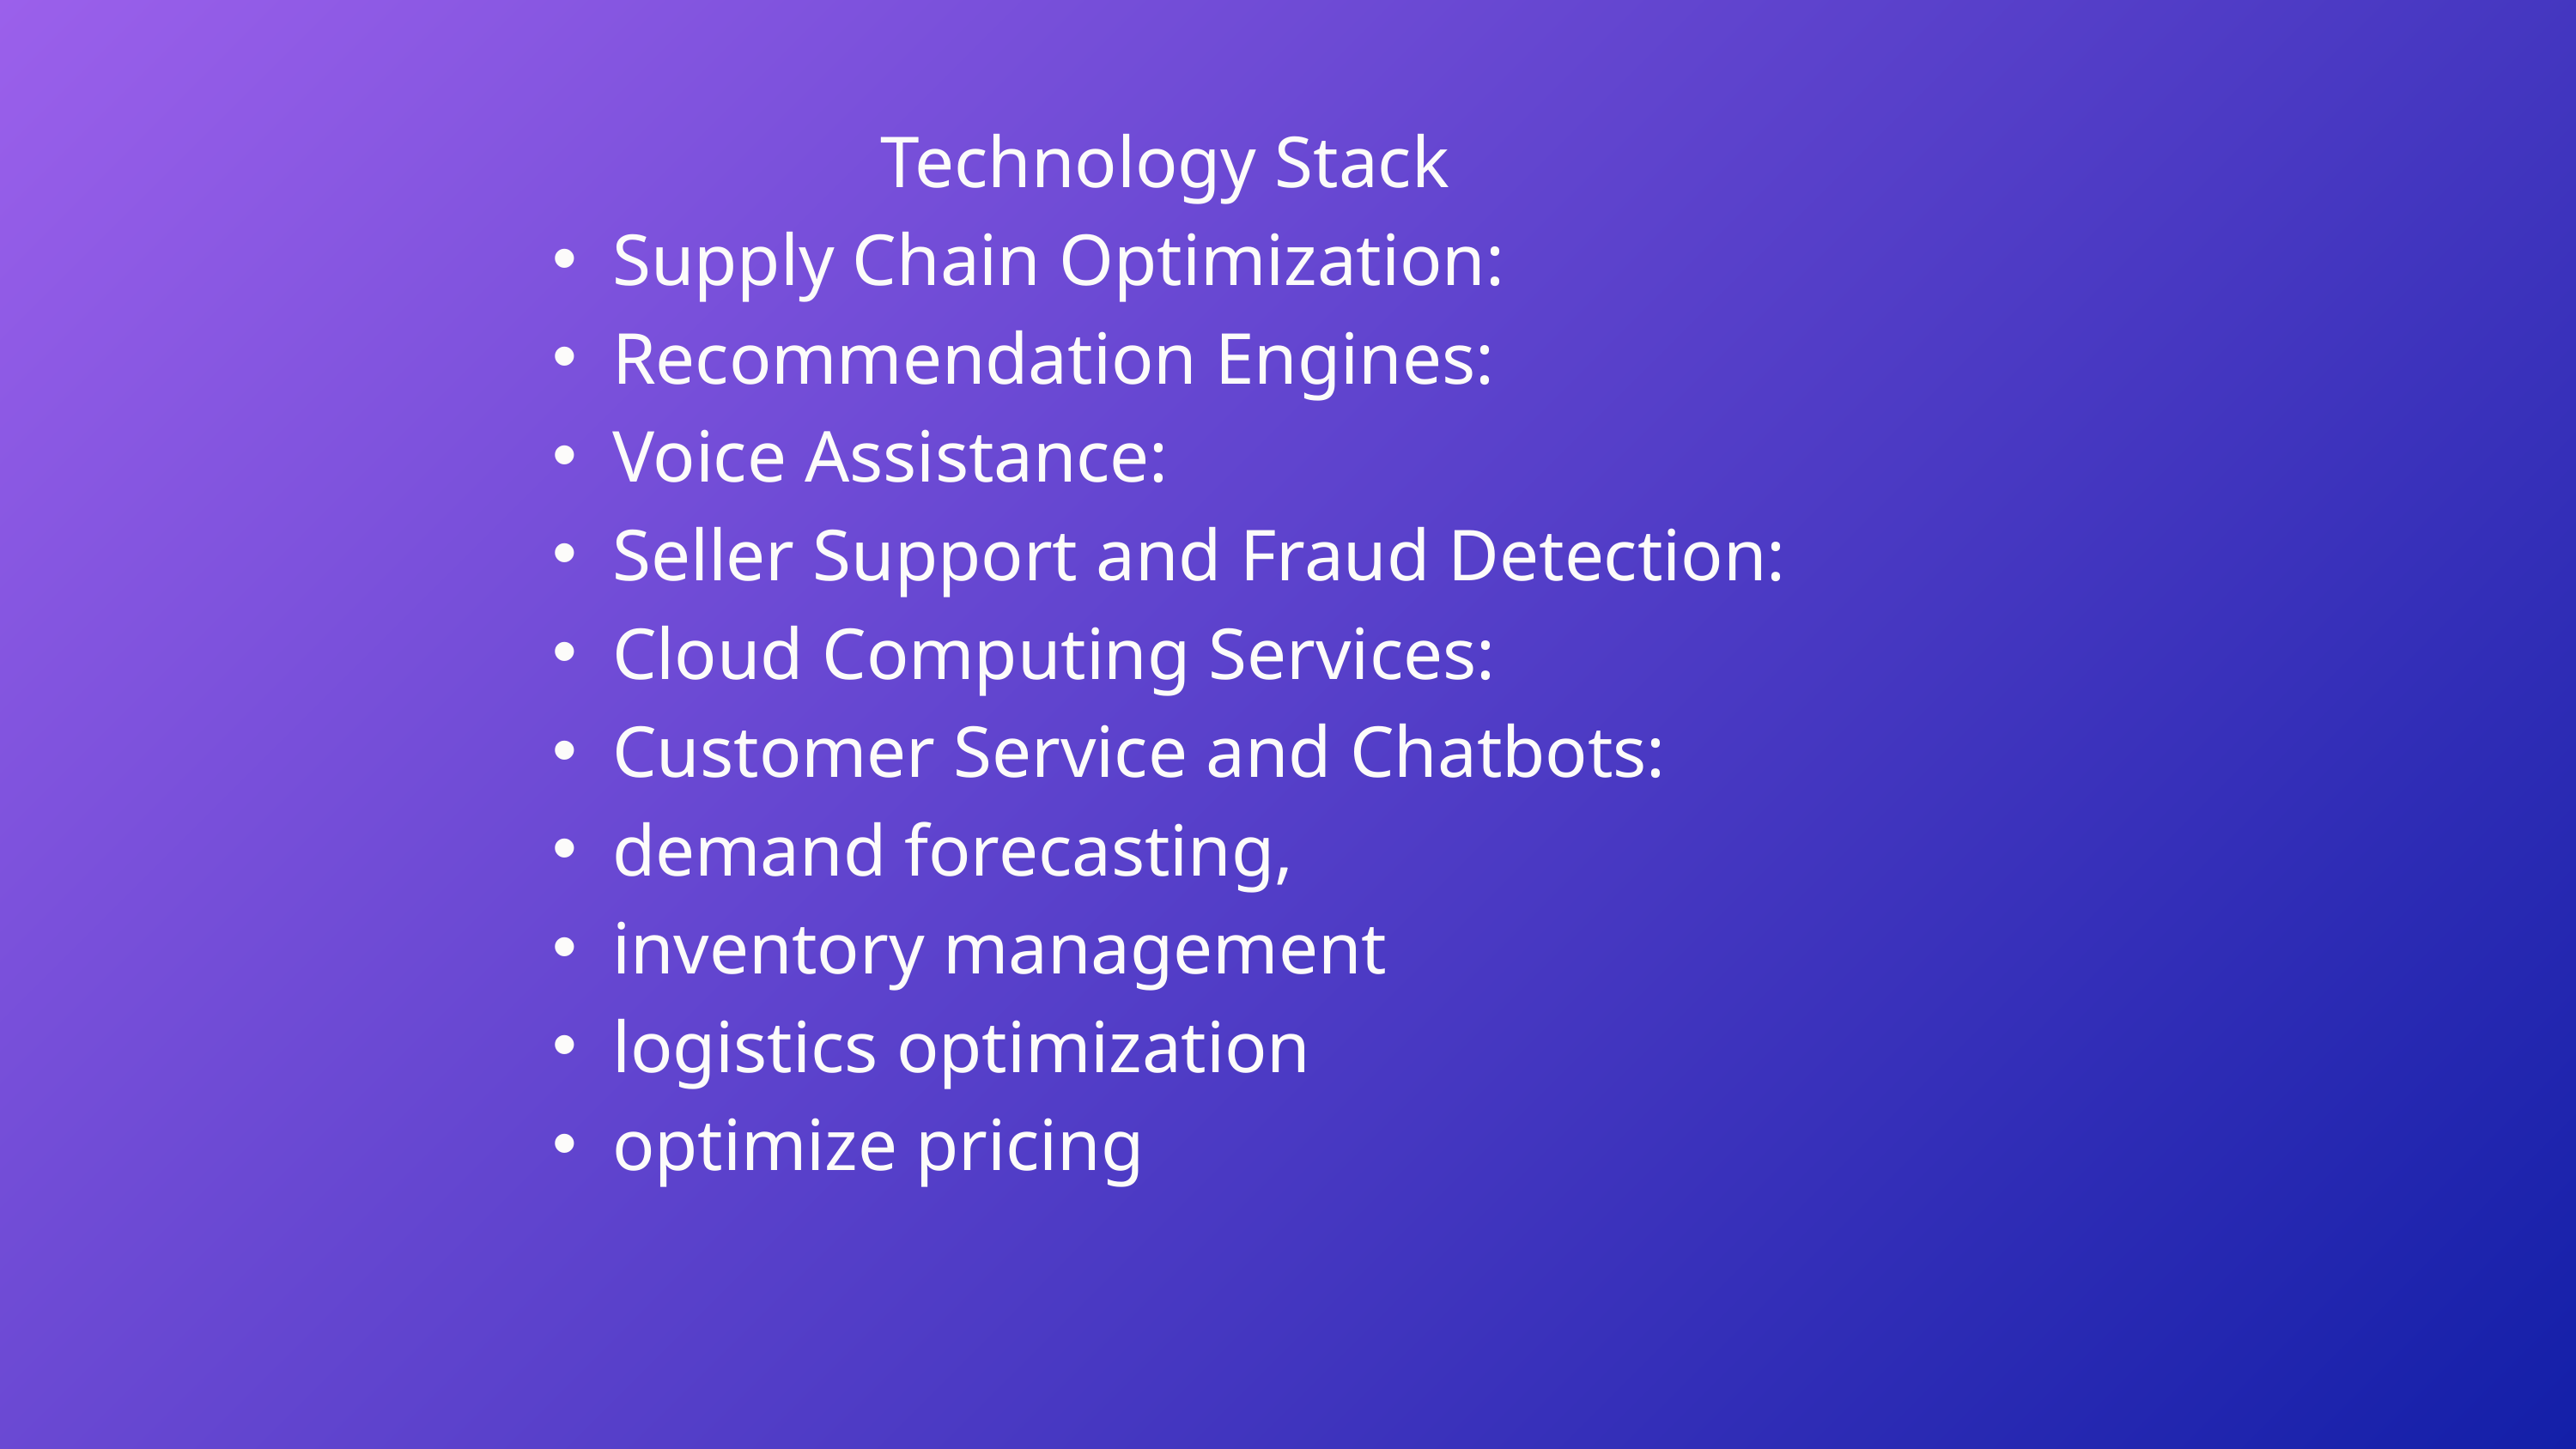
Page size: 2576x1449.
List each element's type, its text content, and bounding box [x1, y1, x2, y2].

text_box Technology Stack Supply Chain Optimization: Recommendation Engines: Voice Assistance: Seller Support and Fraud Detection: Cloud Computing Services: Customer Service and Chatbots: demand forecasting, inventory management logistics optimization optimize pricing [493, 103, 1838, 1185]
